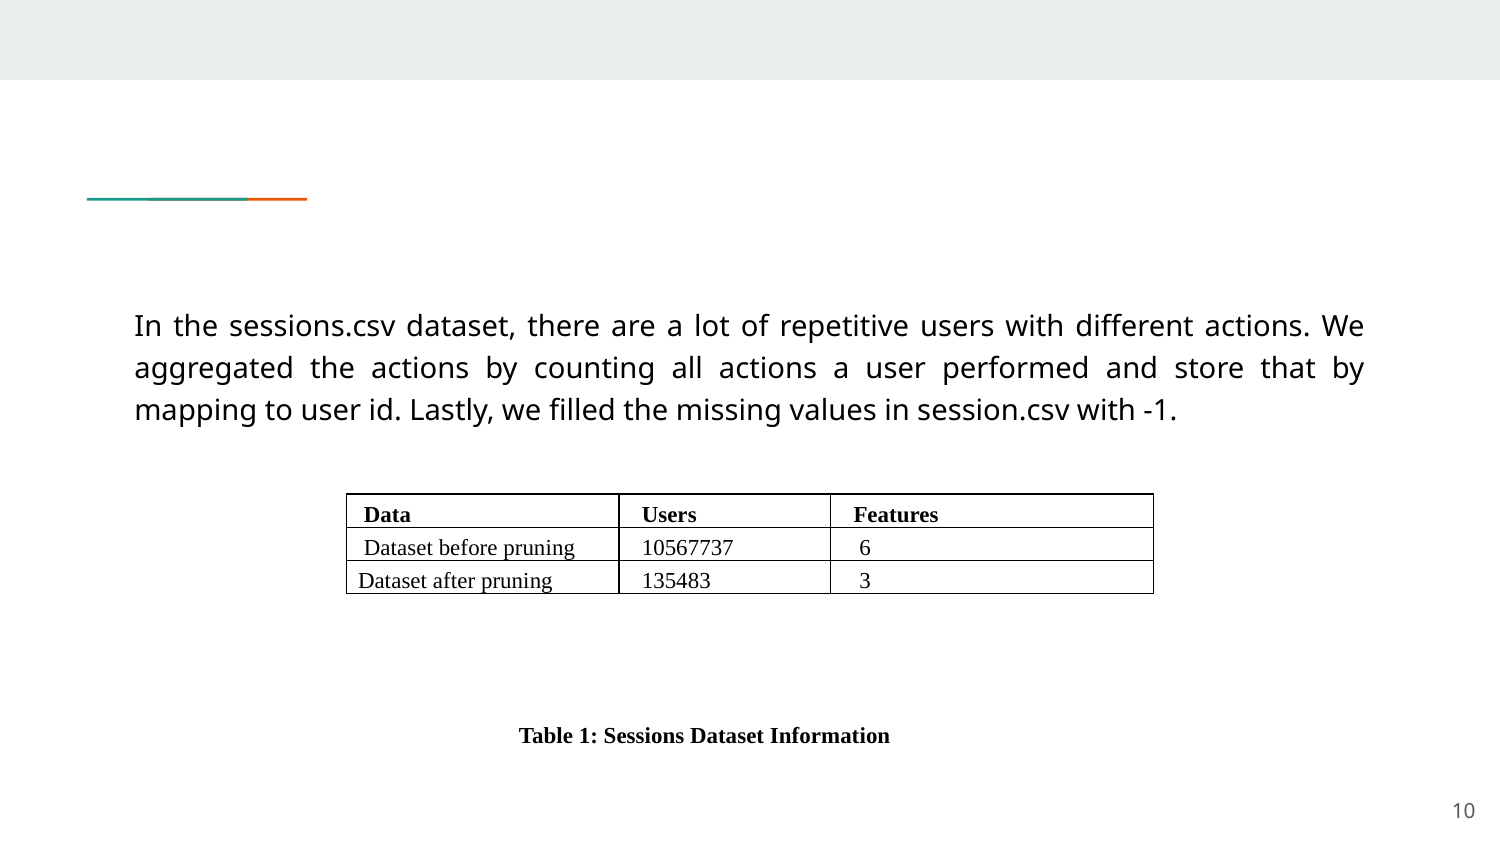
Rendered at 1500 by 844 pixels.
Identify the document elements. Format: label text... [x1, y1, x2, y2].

list In the sessions.csv dataset, there are a lot of repetitive users with different actions. We aggregated the actions by counting all actions a user performed and store that by mapping to user id. Lastly, we filled the missing values in session.csv with -1. [119, 285, 1381, 657]
table_cell 6 [831, 528, 1153, 560]
table_cell Dataset after pruning [347, 561, 618, 593]
slide_number ‹#› [1400, 779, 1491, 844]
table_header Users [620, 495, 830, 527]
table_header Features [831, 495, 1153, 527]
table_cell 3 [831, 561, 1153, 593]
table_cell 135483 [620, 561, 830, 593]
table_cell 10567737 [620, 528, 830, 560]
text_box Table 1: Sessions Dataset Information [503, 656, 996, 813]
table_cell Dataset before pruning [347, 528, 618, 560]
table_header Data [347, 495, 618, 527]
